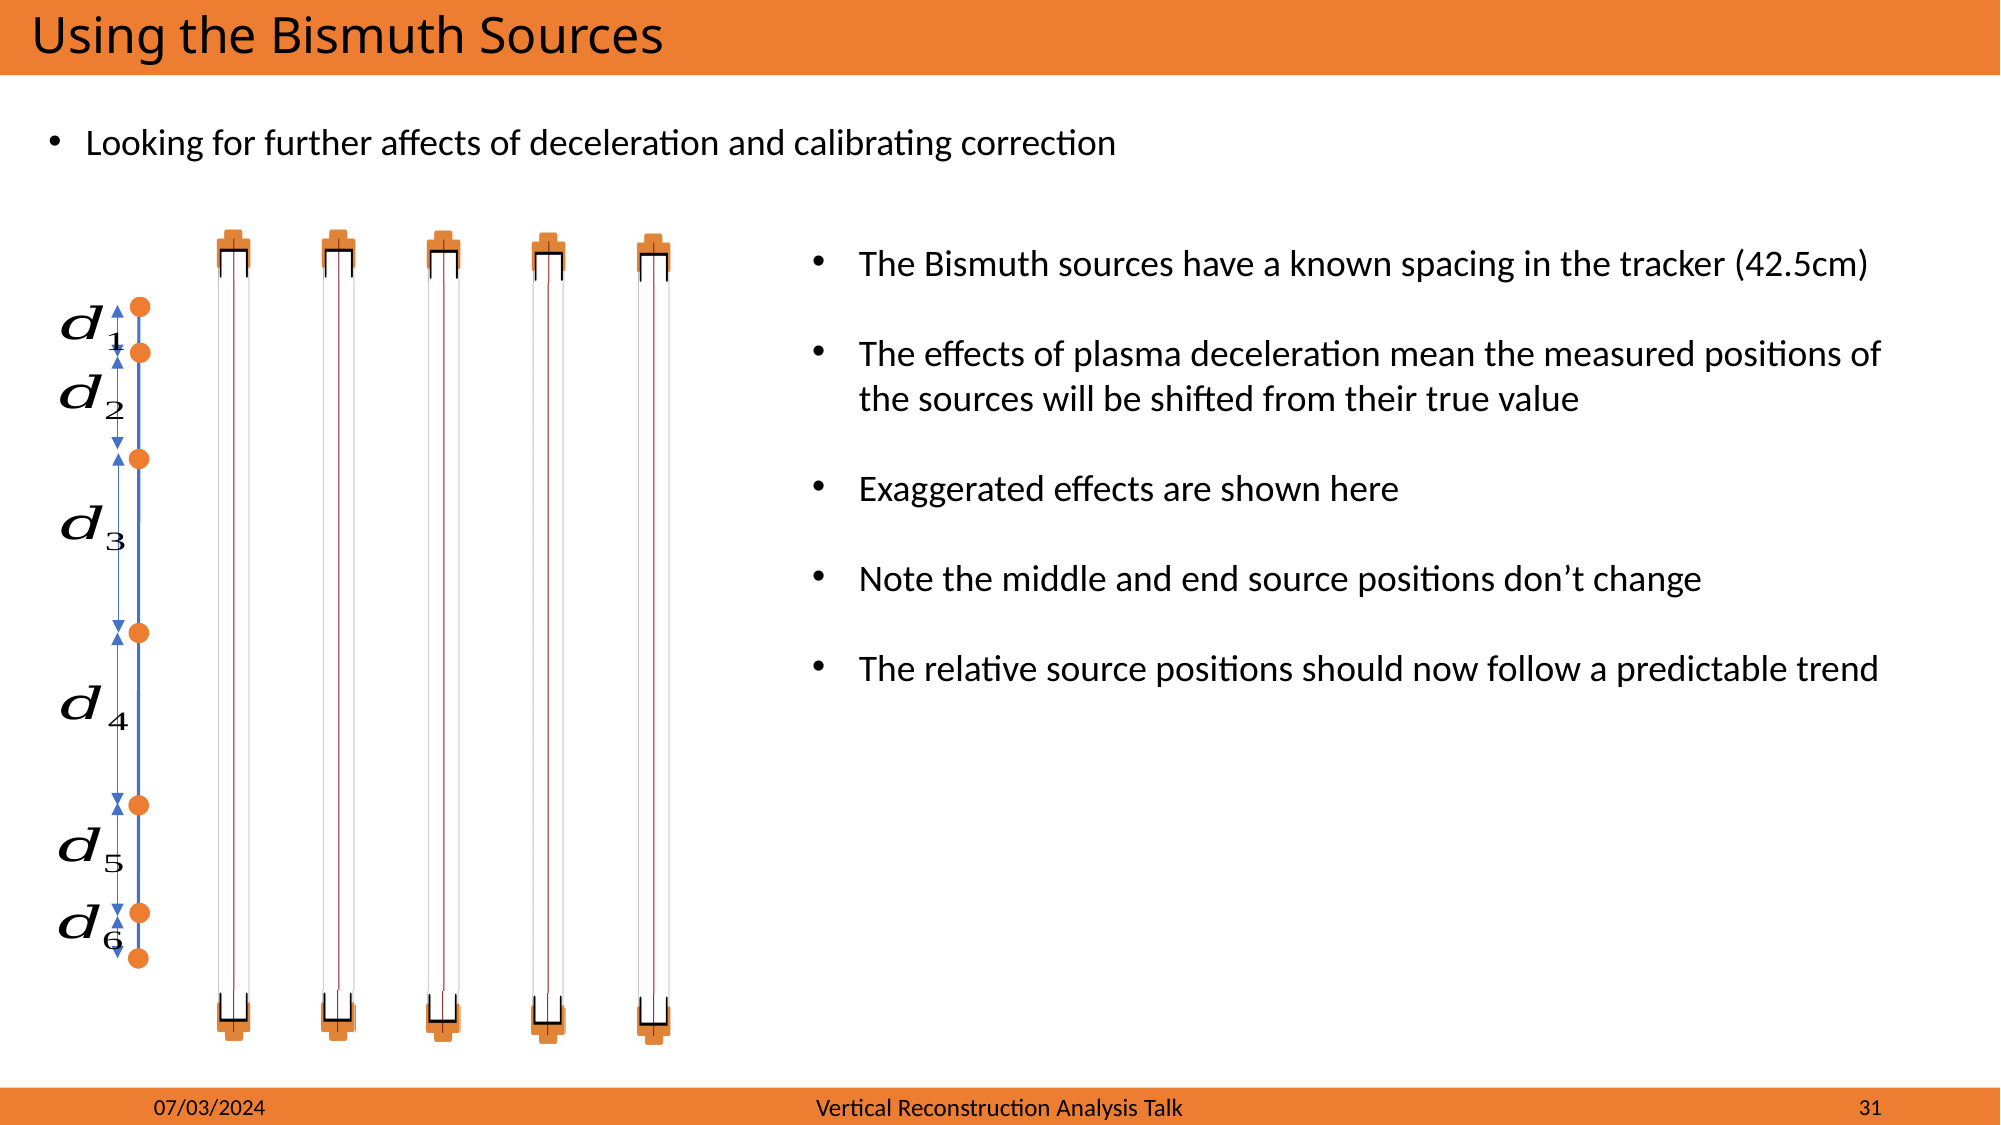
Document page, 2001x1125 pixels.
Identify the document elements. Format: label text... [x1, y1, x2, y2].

list Looking for further affects of deceleration and calibrating correction [33, 115, 1759, 191]
slide_number 31 [1447, 1087, 1898, 1125]
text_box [127, 296, 151, 969]
title Using the Bismuth Sources [16, 0, 1742, 76]
footer Vertical Reconstruction Analysis Talk [662, 1087, 1338, 1125]
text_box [421, 225, 465, 1047]
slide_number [138, 1087, 589, 1125]
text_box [632, 228, 675, 1050]
text_box The Bismuth sources have a known spacing in the tracker (42.5cm) The effects of plasma deceleration mean the measured positions of the sources will be shifted from their true value Exaggerated effects are shown here Note the middle and end source positions don’t change The relative source positions should now follow a predictable trend [797, 231, 1948, 786]
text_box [212, 224, 255, 1046]
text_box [526, 227, 570, 1049]
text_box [316, 224, 360, 1046]
